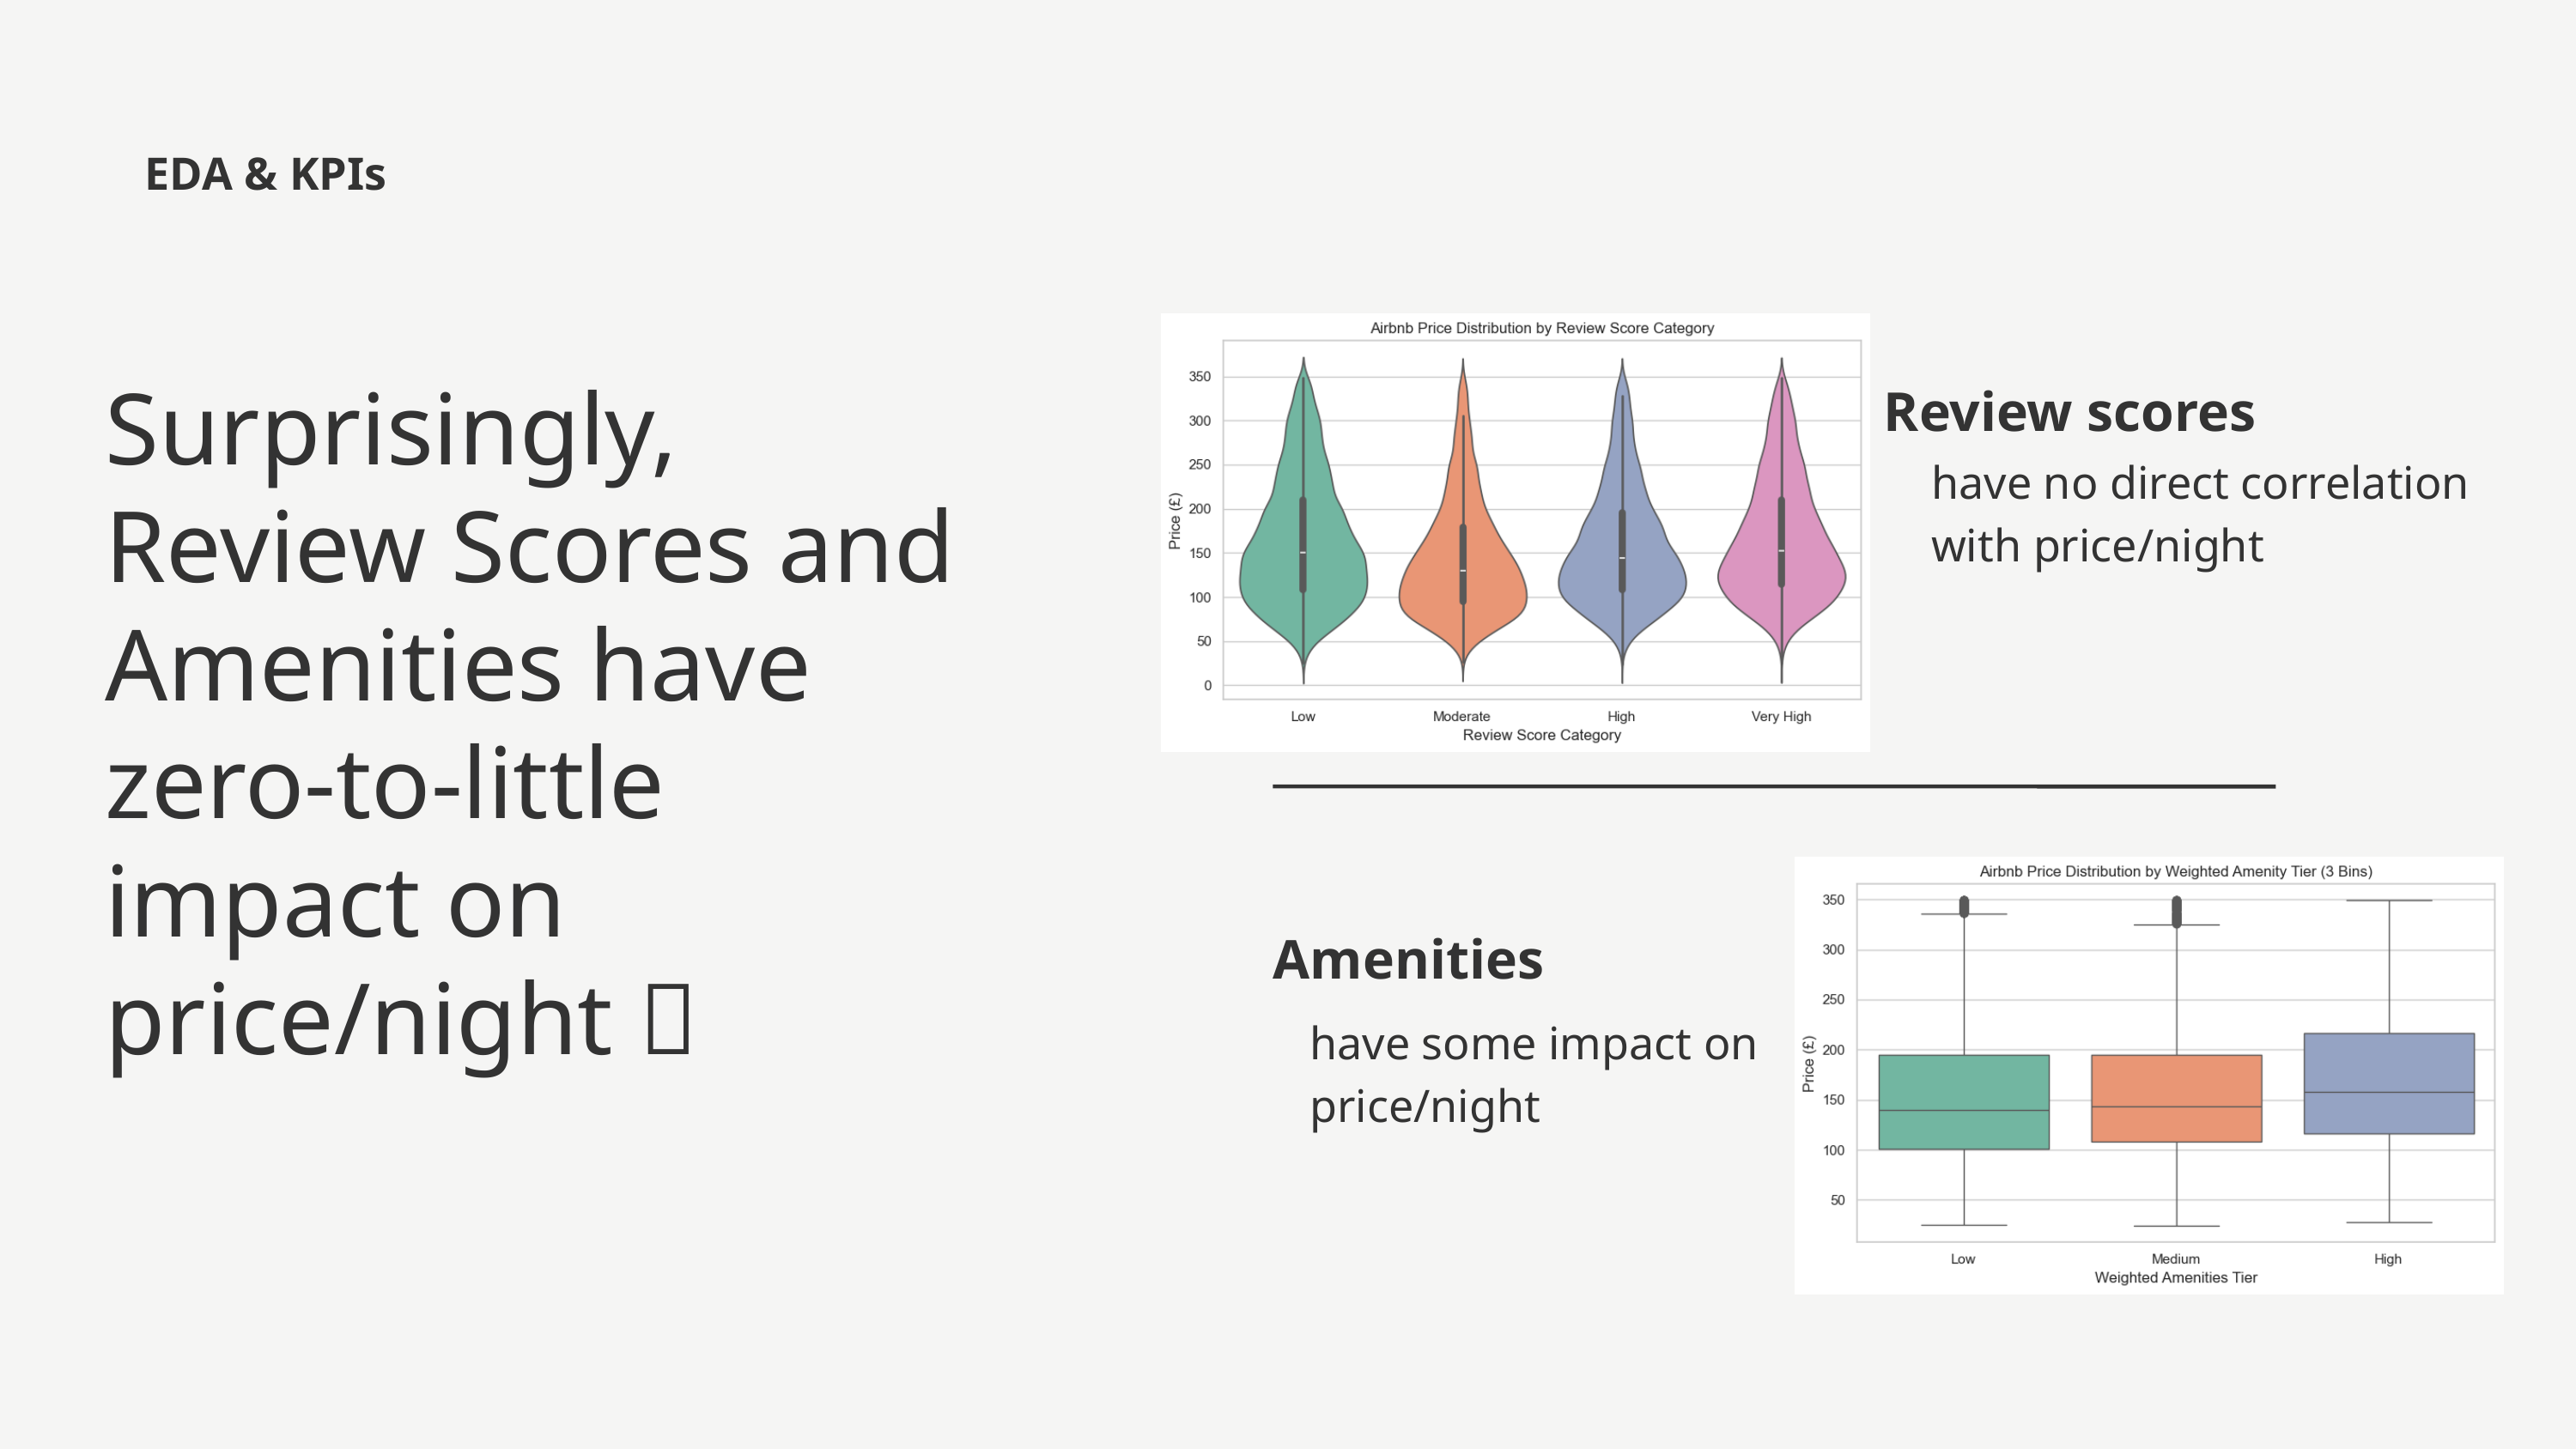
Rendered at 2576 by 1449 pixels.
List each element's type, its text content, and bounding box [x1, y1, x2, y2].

picture [1160, 313, 1870, 752]
picture [1794, 856, 2504, 1294]
text_box have some impact on price/night [1309, 1006, 1789, 1131]
text_box Surprisingly, Review Scores and Amenities have zero-to-little impact on price/night  [105, 366, 977, 1075]
text_box Amenities [1273, 914, 1789, 990]
text_box Review scores [1883, 367, 2561, 442]
text_box have no direct correlation with price/night [1931, 446, 2561, 571]
text_box EDA & KPIs [144, 136, 854, 200]
